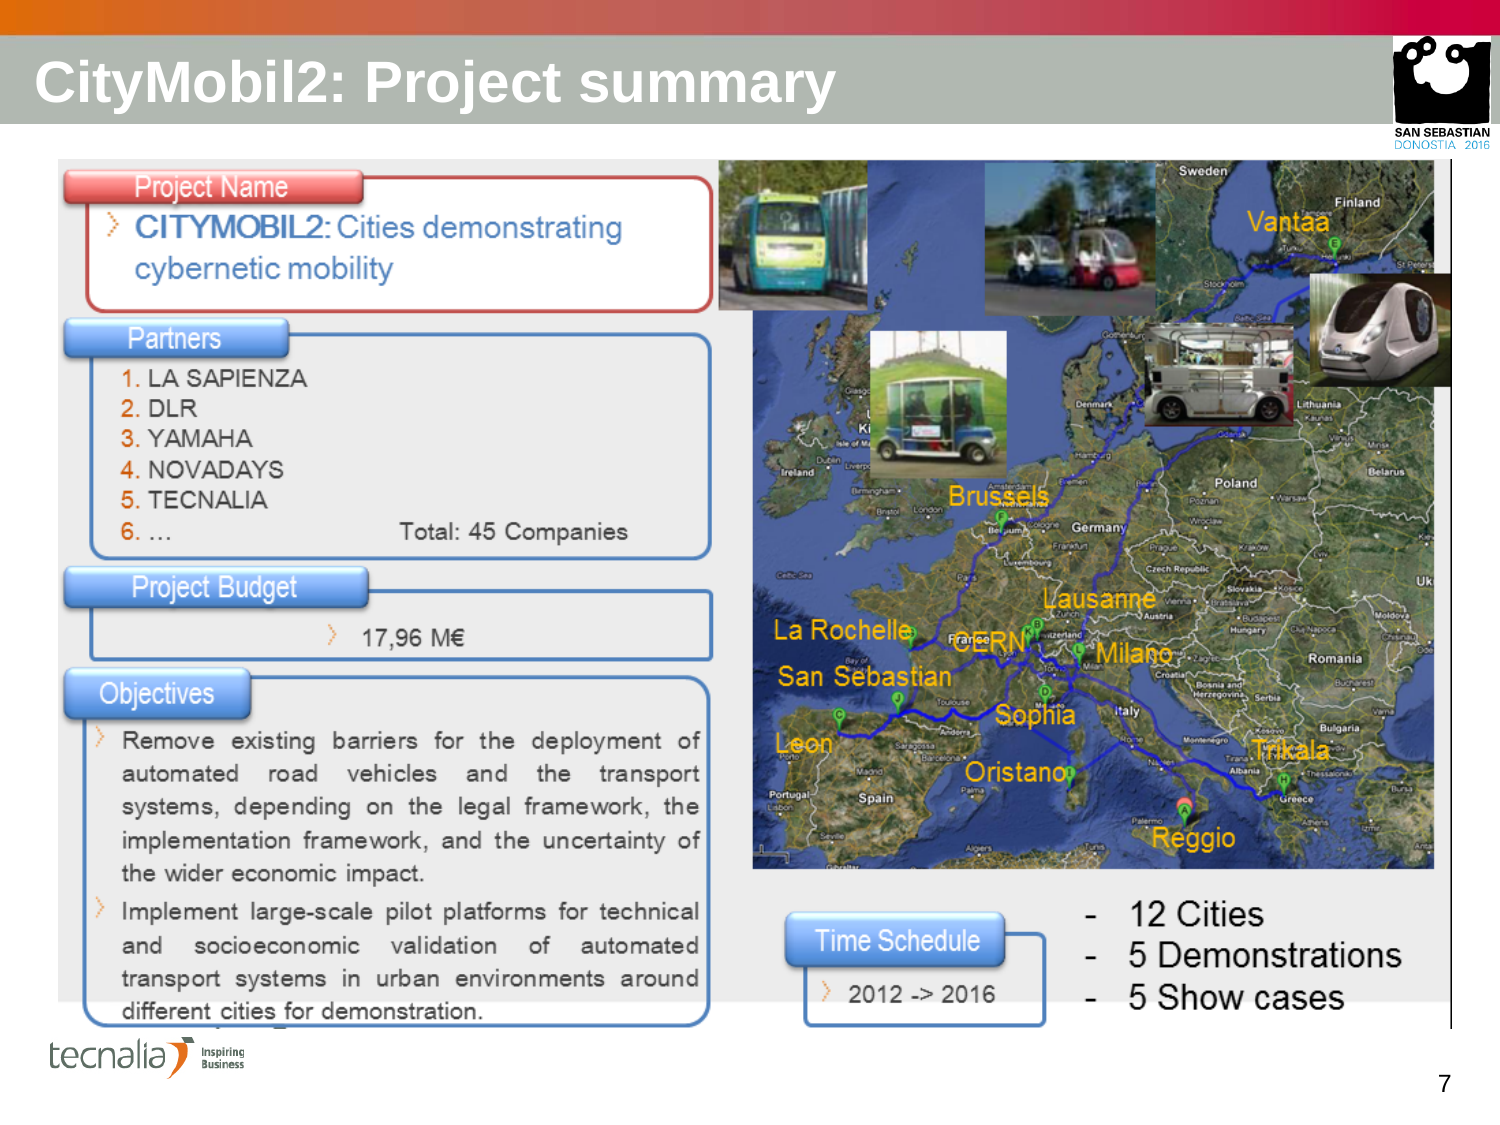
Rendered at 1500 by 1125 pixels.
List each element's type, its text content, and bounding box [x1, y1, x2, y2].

text_box 7 [1423, 1060, 1495, 1106]
picture [50, 1037, 244, 1079]
text_box CityMobil2: Project summary [19, 34, 1479, 123]
picture [57, 159, 1452, 1029]
picture [0, 0, 1500, 149]
